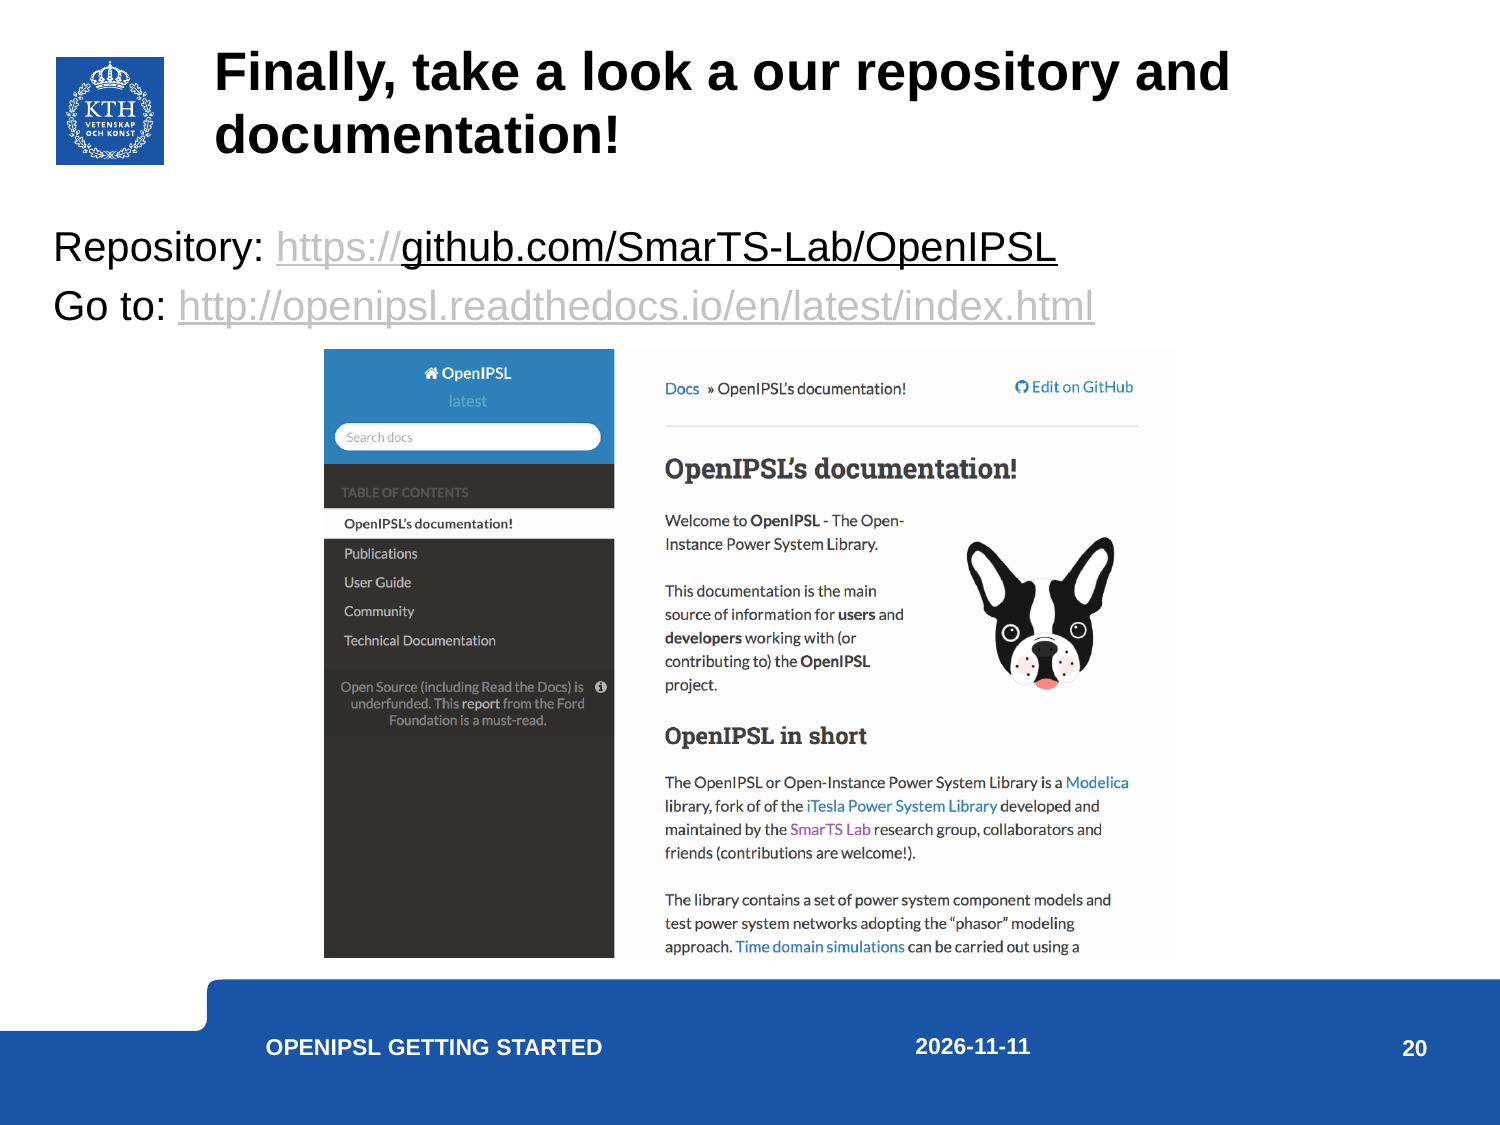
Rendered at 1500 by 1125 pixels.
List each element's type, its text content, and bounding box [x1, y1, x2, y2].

slide_number 20 [1340, 1033, 1428, 1094]
picture [324, 349, 1176, 958]
title Finally, take a look a our repository and documentation! [214, 54, 1447, 165]
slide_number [915, 1031, 1266, 1092]
list Repository: https://github.com/SmarTS-Lab/OpenIPSL Go to: http://openipsl.readthedocs.io/en/latest/index.html [53, 219, 1447, 929]
footer OpenIPSL Getting Started [265, 1040, 741, 1101]
